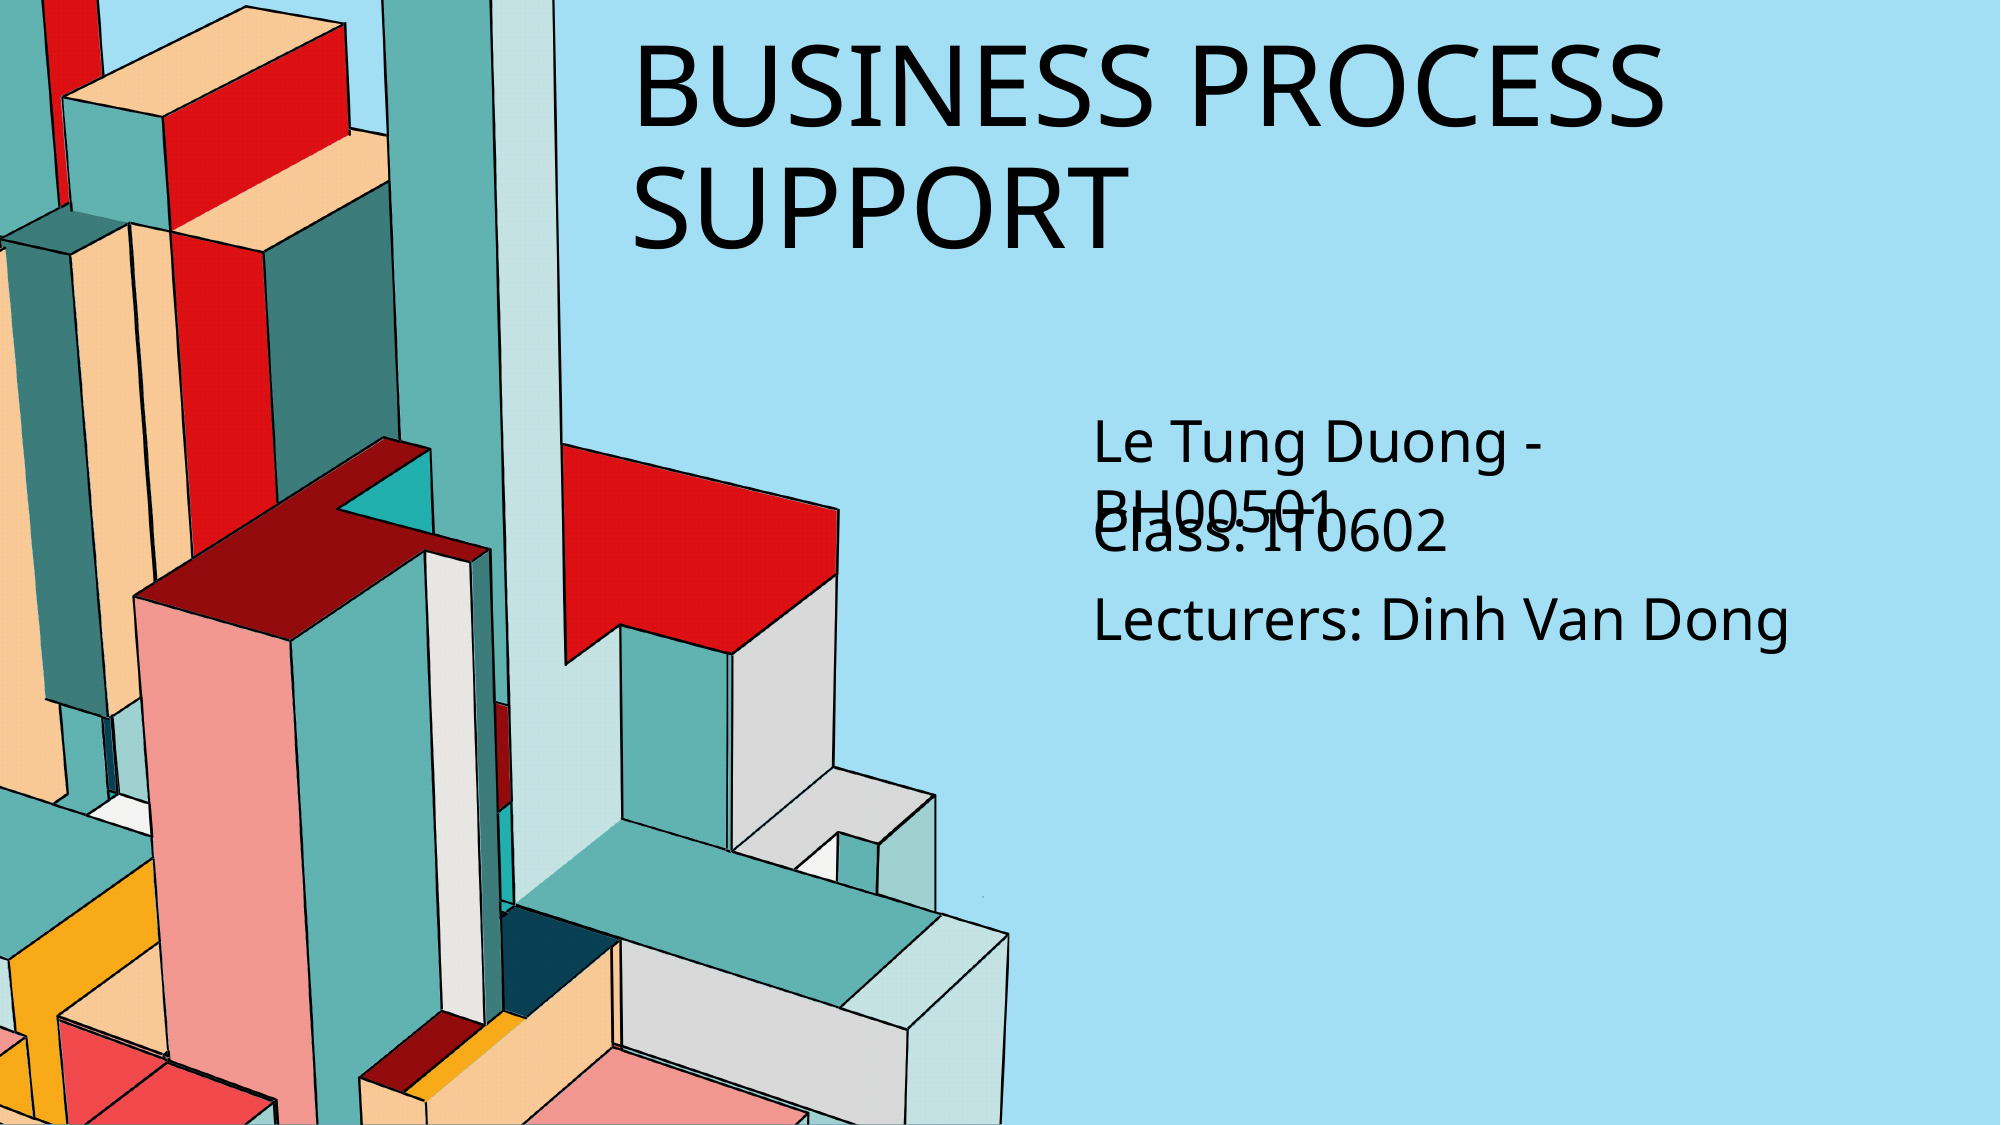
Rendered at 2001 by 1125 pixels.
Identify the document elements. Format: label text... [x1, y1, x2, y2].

text_box Le Tung Duong - BH00501 [1077, 397, 1814, 552]
title Business Process Support [615, 131, 1984, 280]
text_box Lecturers: Dinh Van Dong [1077, 575, 1814, 660]
text_box Class: IT0602 [1077, 486, 1464, 571]
picture [0, 0, 1010, 1125]
